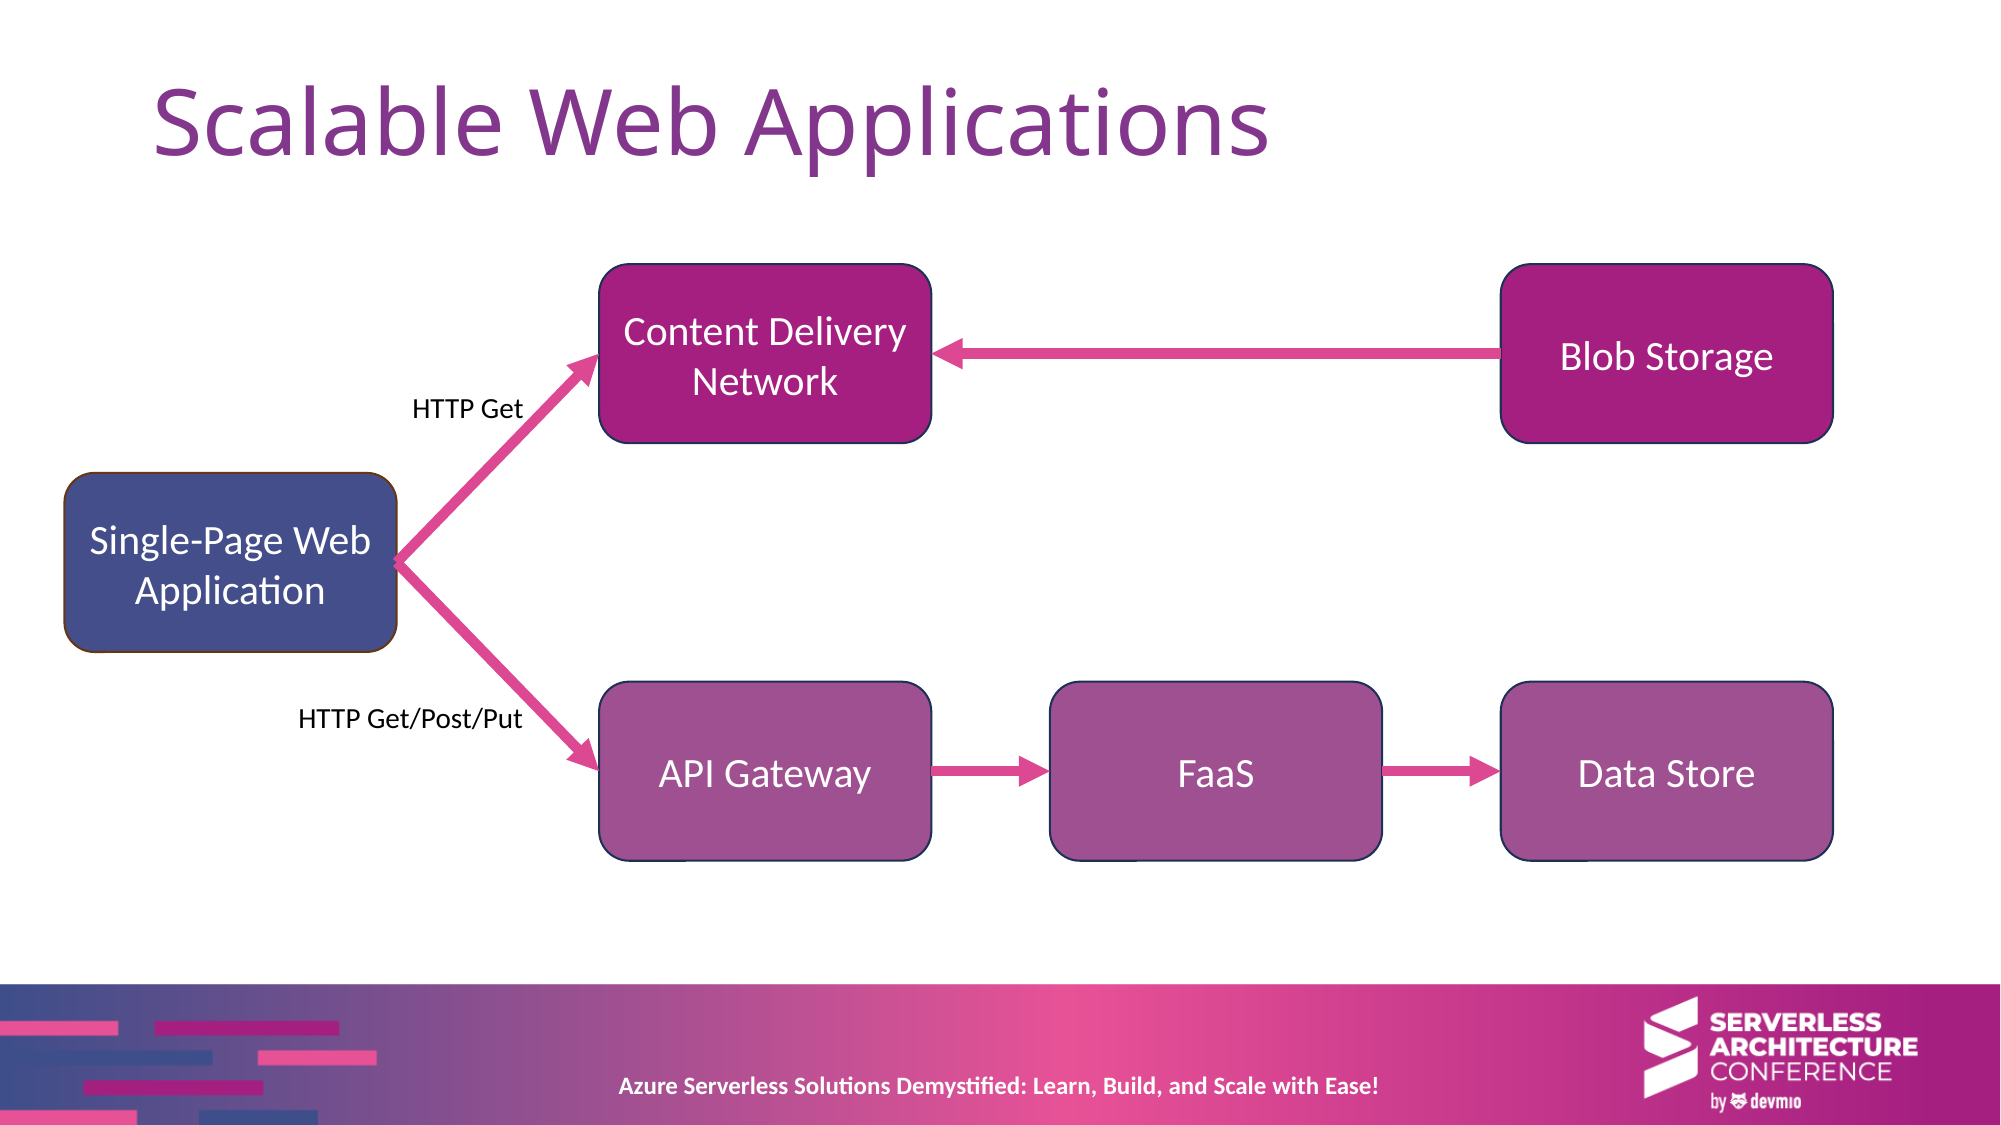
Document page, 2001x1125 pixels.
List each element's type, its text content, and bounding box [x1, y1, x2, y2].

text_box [396, 562, 600, 772]
title Scalable Web Applications [137, 17, 1863, 235]
text_box Single-Page Web Application [63, 471, 396, 654]
text_box Blob Storage [1499, 263, 1835, 445]
text_box Content Delivery Network [598, 263, 933, 445]
text_box HTTP Get/Post/Put [283, 692, 396, 742]
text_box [396, 353, 600, 562]
text_box API Gateway [598, 680, 933, 862]
text_box Data Store [1499, 680, 1835, 862]
text_box FaaS [1048, 680, 1384, 862]
picture [0, 0, 2001, 1125]
